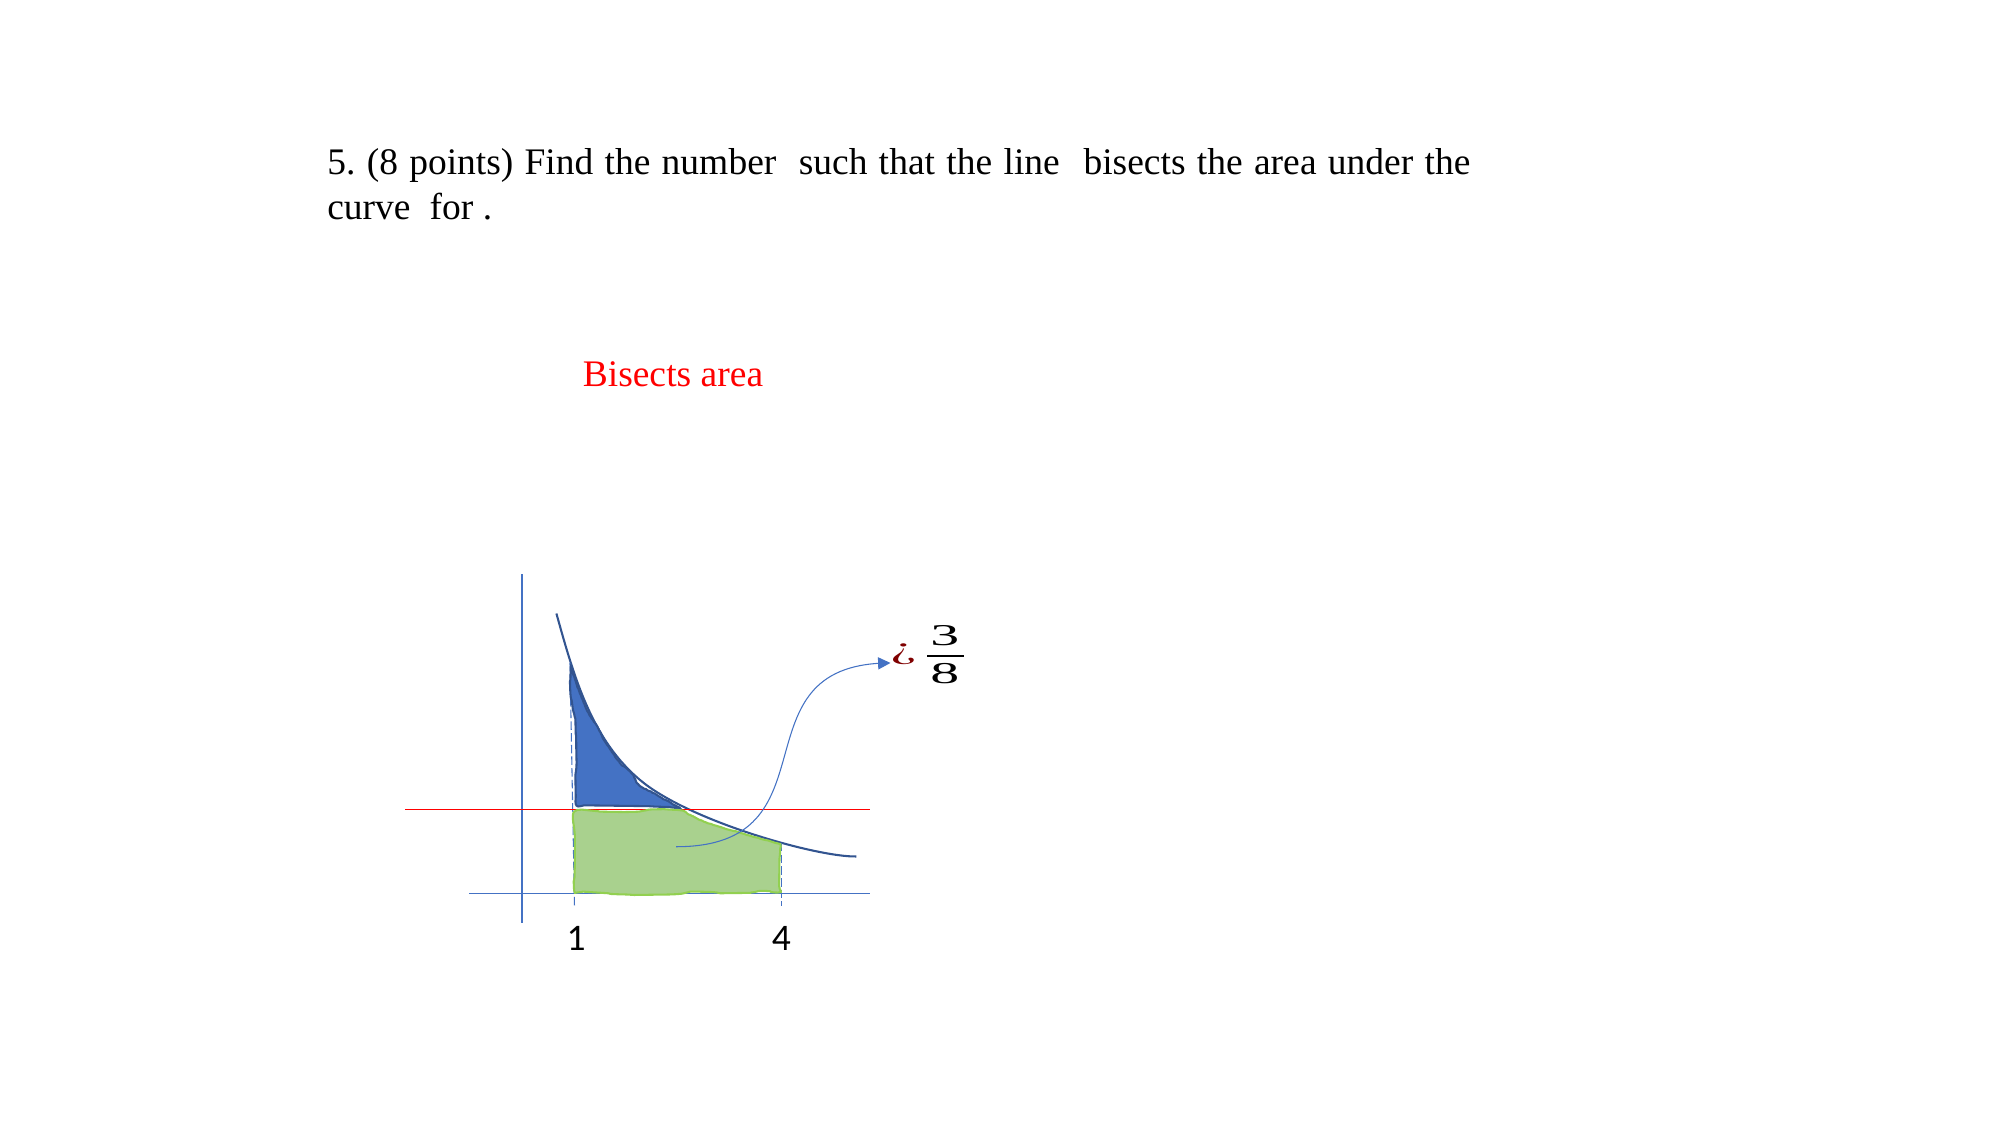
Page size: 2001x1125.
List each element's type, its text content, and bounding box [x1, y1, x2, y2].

text_box 4 [757, 906, 806, 966]
text_box [793, 847, 857, 858]
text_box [675, 662, 891, 847]
text_box [575, 675, 675, 808]
text_box [555, 613, 675, 803]
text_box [569, 662, 575, 809]
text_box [569, 810, 575, 906]
text_box 1 [551, 905, 601, 966]
text_box [575, 810, 781, 893]
